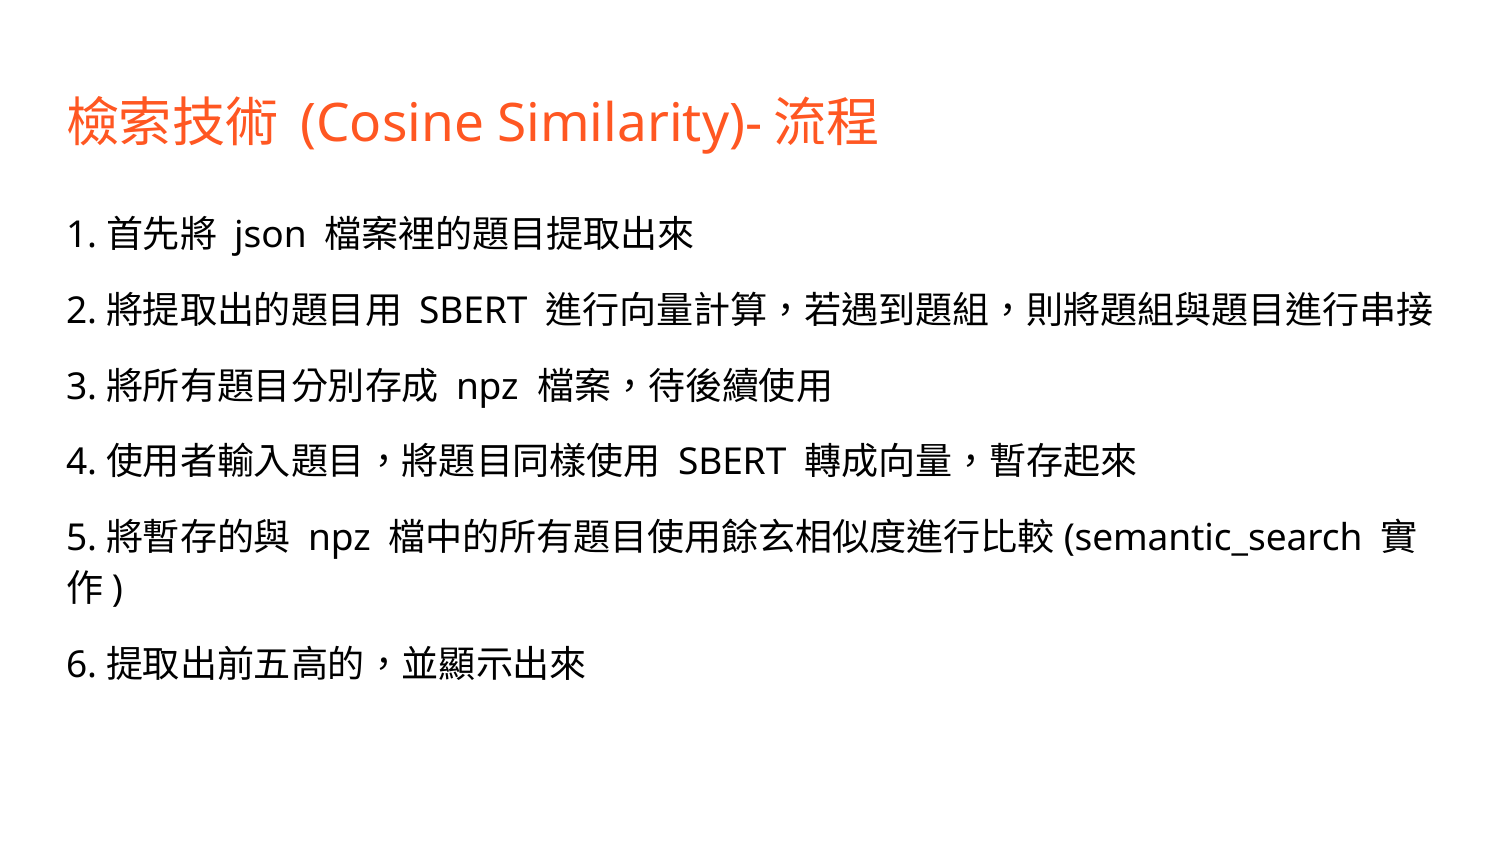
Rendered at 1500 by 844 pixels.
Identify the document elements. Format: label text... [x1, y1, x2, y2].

list 1.首先將 json 檔案裡的題目提取出來 2.將提取出的題目用 SBERT 進行向量計算，若遇到題組，則將題組與題目進行串接 3.將所有題目分別存成 npz 檔案，待後續使用 4.使用者輸入題目，將題目同樣使用 SBERT 轉成向量，暫存起來 5.將暫存的與 npz 檔中的所有題目使用餘玄相似度進行比較(semantic_search 實作) 6.提取出前五高的，並顯示出來 [51, 189, 1449, 750]
title 檢索技術 (Cosine Similarity)-流程 [51, 72, 1449, 167]
